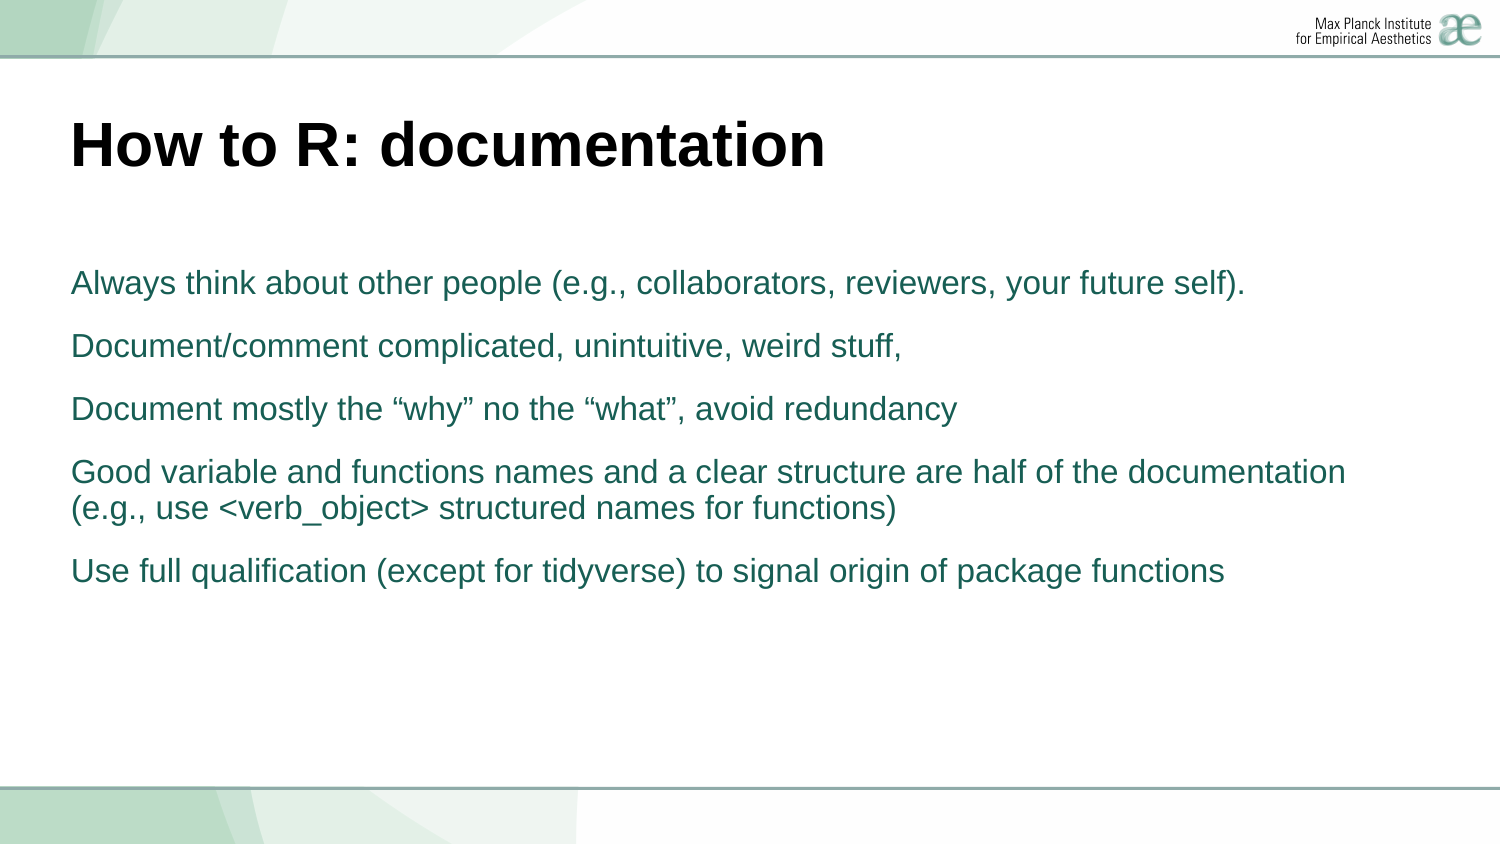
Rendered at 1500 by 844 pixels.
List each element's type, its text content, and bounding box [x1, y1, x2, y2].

picture [0, 790, 1500, 844]
picture [0, 0, 1500, 55]
title How to R: documentation [70, 59, 1430, 207]
list Always think about other people (e.g., collaborators, reviewers, your future self). Document/comment complicated, unintuitive, weird stuff, Document mostly the “why” no the “what”, avoid redundancy Good variable and functions names and a clear structure are half of the documentation (e.g., use <verb_object> structured names for functions) Use full qualification (except for tidyverse) to signal origin of package functions [70, 265, 1430, 750]
